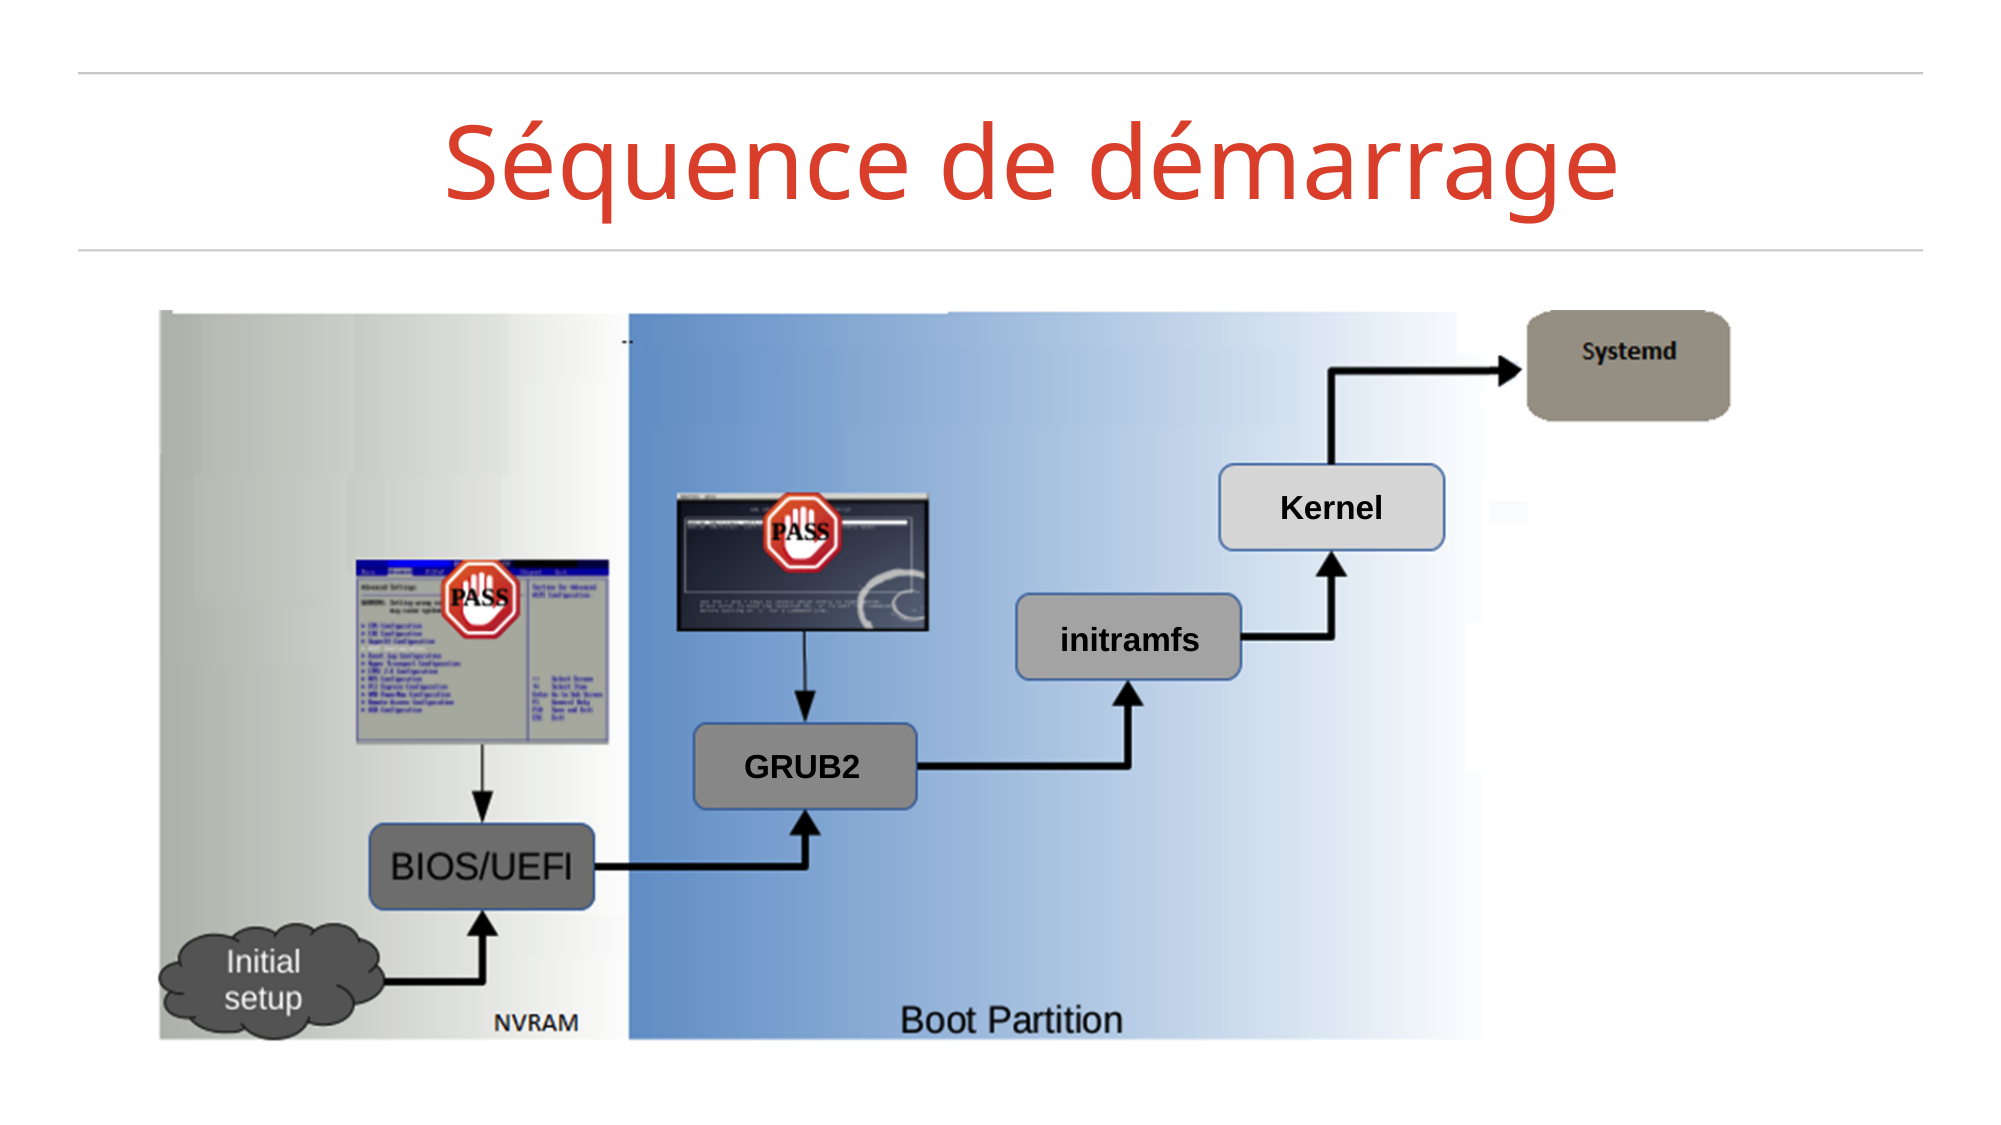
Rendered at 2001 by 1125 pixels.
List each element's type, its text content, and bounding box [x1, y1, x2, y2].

title Séquence de démarrage [110, 96, 1955, 237]
picture [156, 308, 1864, 1058]
